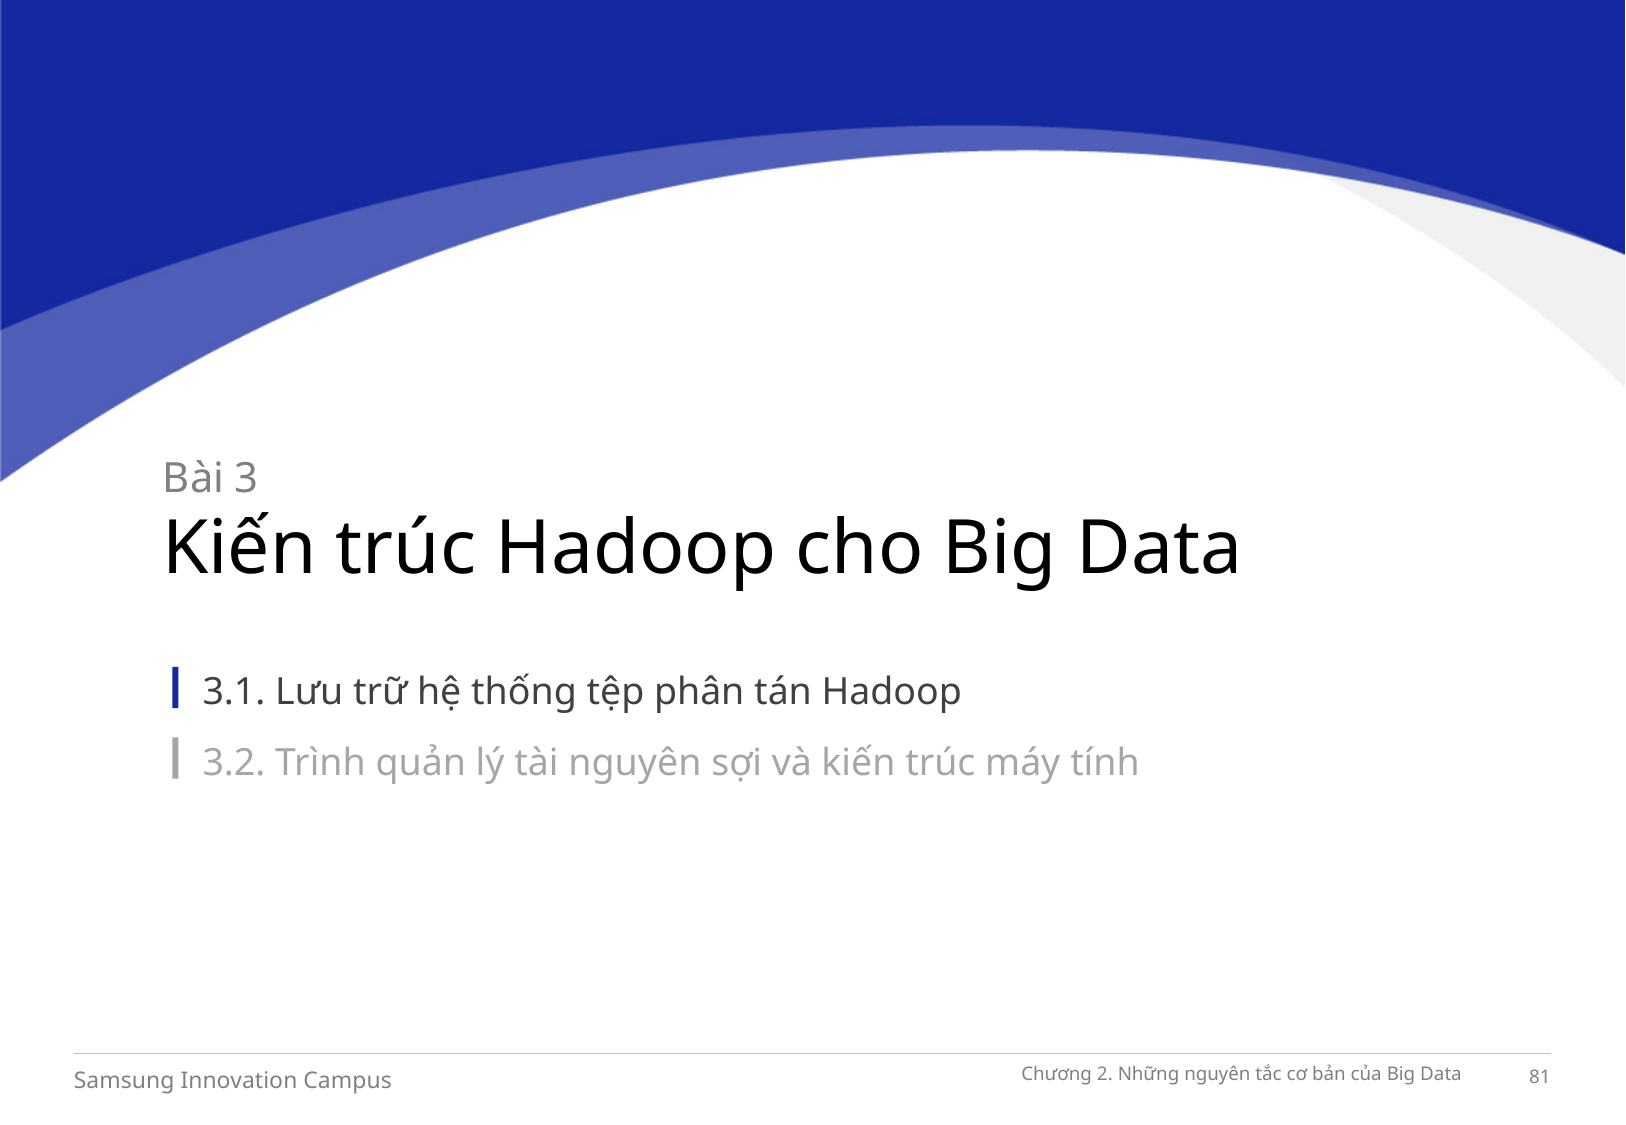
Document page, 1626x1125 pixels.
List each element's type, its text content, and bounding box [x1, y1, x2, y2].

text_box [171, 666, 179, 709]
list Kiến trúc Hadoop cho Big Data [162, 498, 1574, 590]
picture [0, 0, 1625, 1125]
text_box [171, 736, 179, 780]
text_box 3.2. Trình quản lý tài nguyên sợi và kiến trúc máy tính [201, 737, 1458, 784]
list Bài 3 [162, 450, 1062, 502]
text_box 3.1. Lưu trữ hệ thống tệp phân tán Hadoop [201, 666, 1109, 713]
